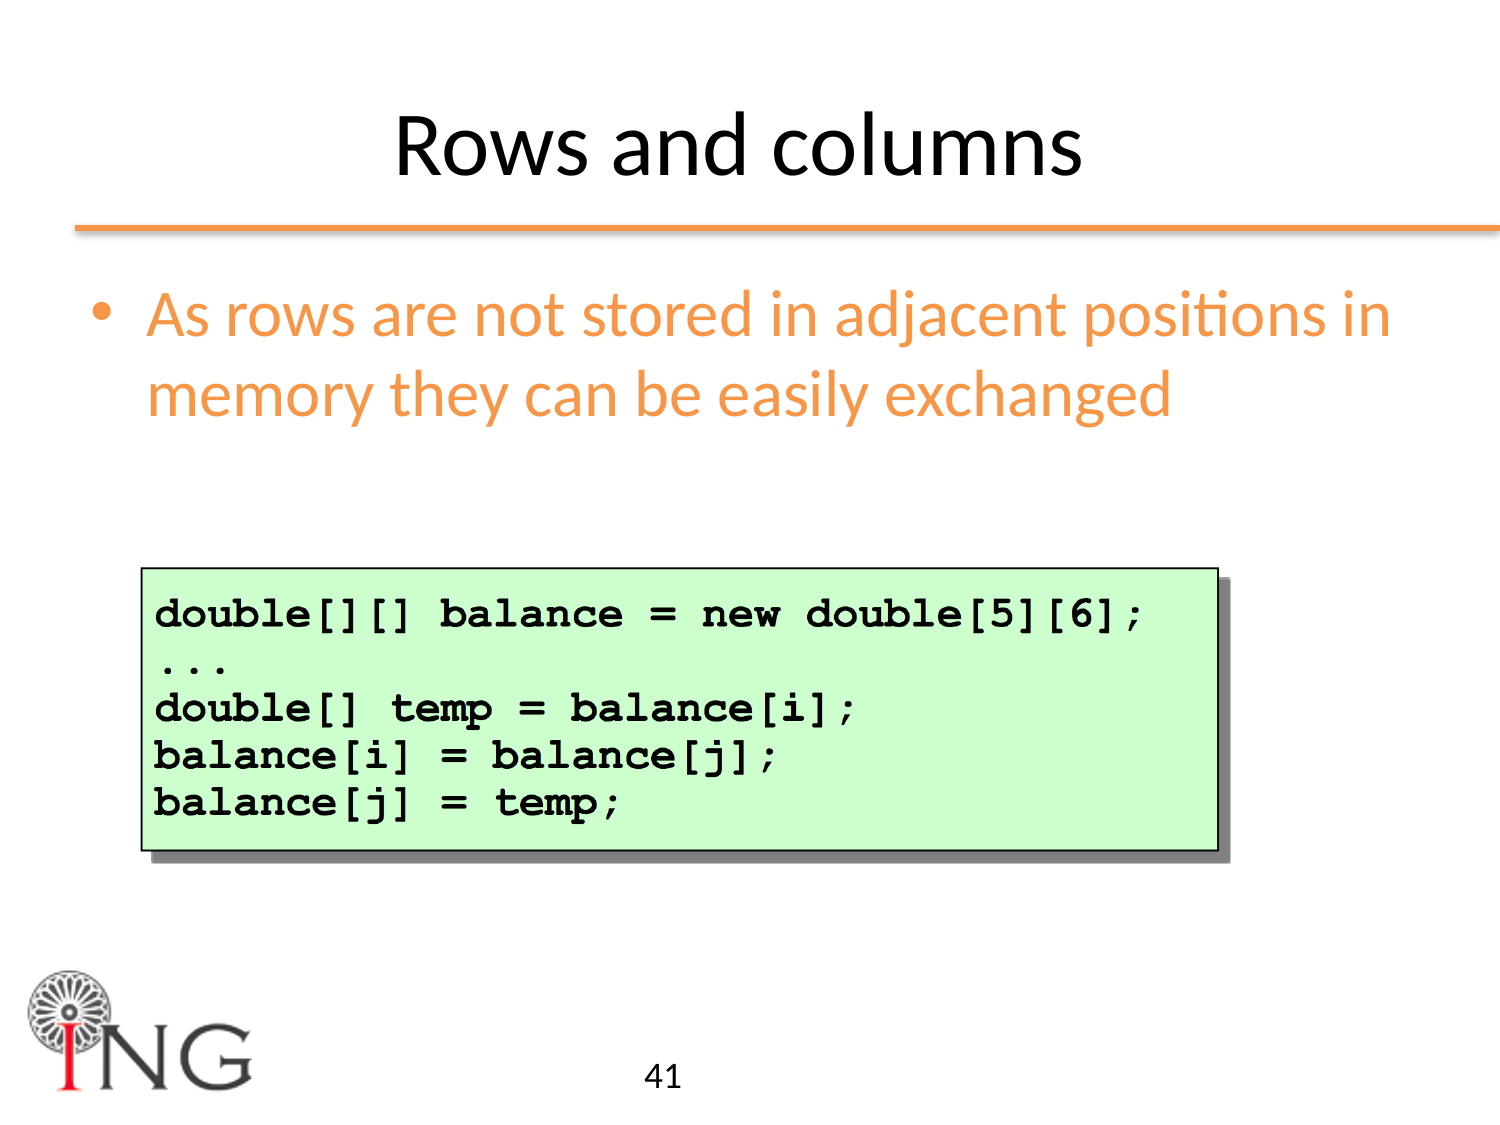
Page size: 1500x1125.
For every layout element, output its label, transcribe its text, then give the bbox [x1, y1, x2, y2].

picture [3, 948, 281, 1124]
slide_number 41 [629, 1043, 1425, 1104]
picture [123, 550, 1241, 880]
title Rows and columns [75, 45, 1425, 233]
list As rows are not stored in adjacent positions in memory they can be easily exchanged [75, 262, 1425, 1005]
